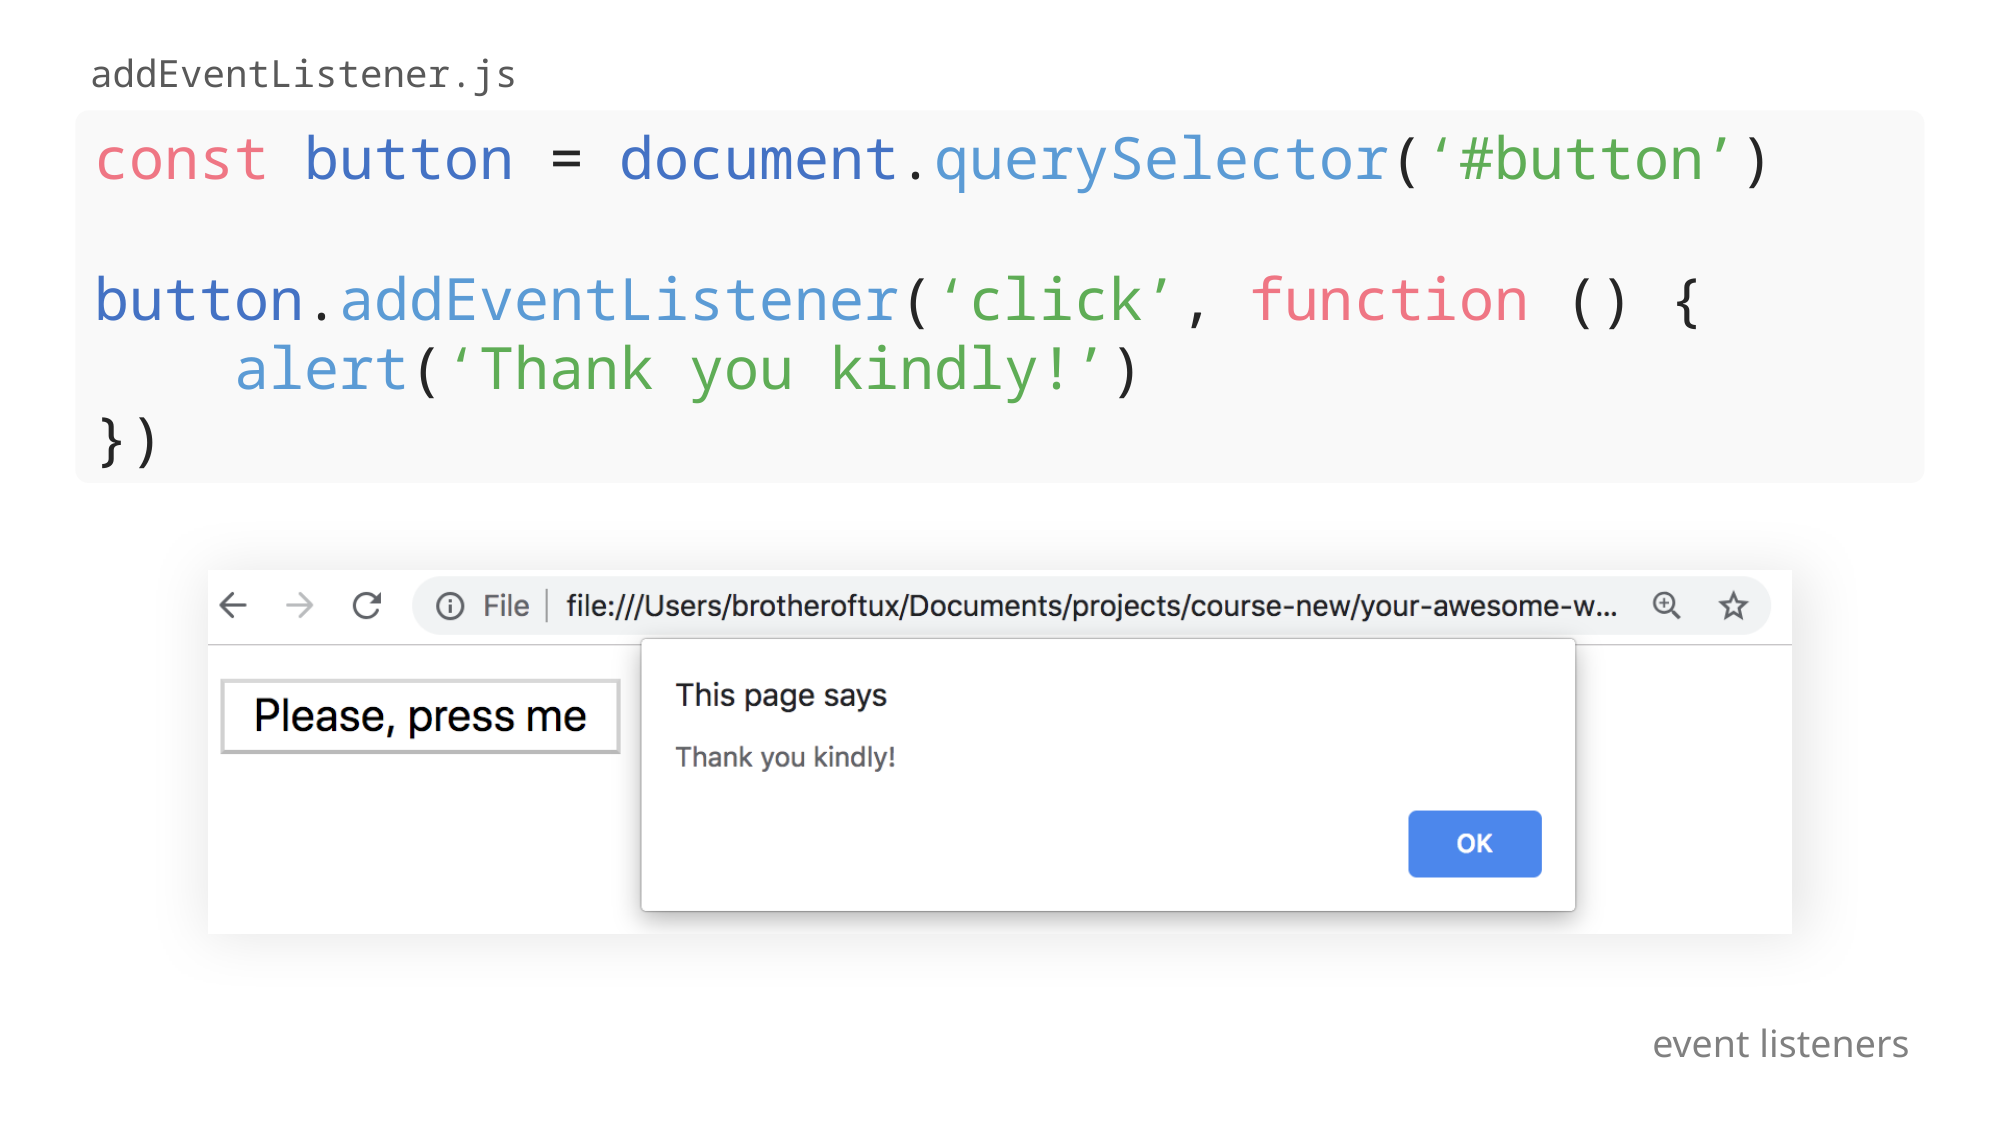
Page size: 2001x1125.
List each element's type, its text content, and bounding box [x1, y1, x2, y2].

list event listeners [75, 1017, 1925, 1081]
list addEventListener.js [75, 48, 1925, 111]
picture [208, 570, 1792, 934]
text_box const button = document.querySelector(‘#button’) button.addEventListener(‘click’, function () { alert(‘Thank you kindly!’) }) [75, 110, 1925, 483]
